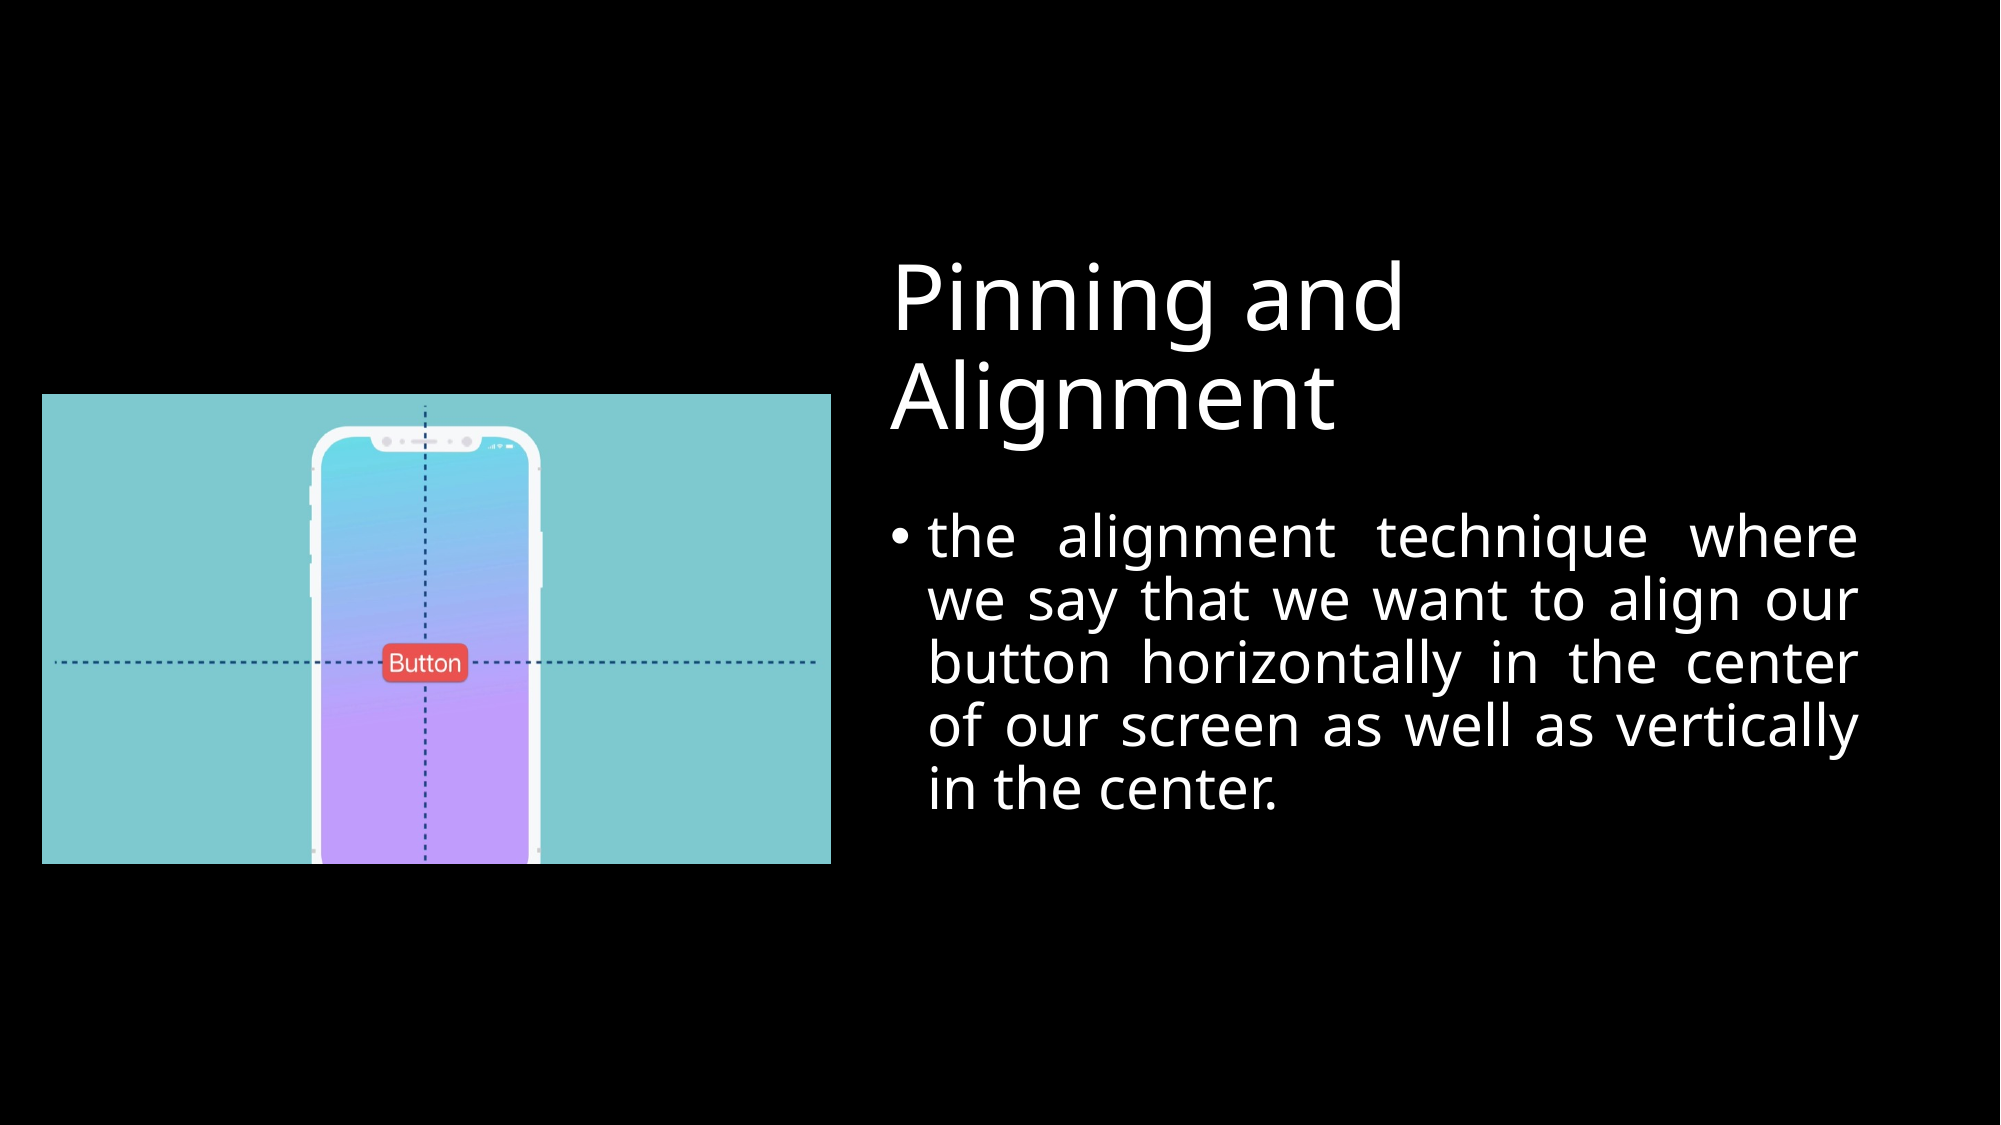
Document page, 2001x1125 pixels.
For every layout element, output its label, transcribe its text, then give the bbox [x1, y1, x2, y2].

picture [42, 394, 831, 864]
list the alignment technique where we say that we want to align our button horizontally in the center of our screen as well as vertically in the center. [875, 500, 1875, 1000]
title Pinning and Alignment [875, 190, 1875, 458]
